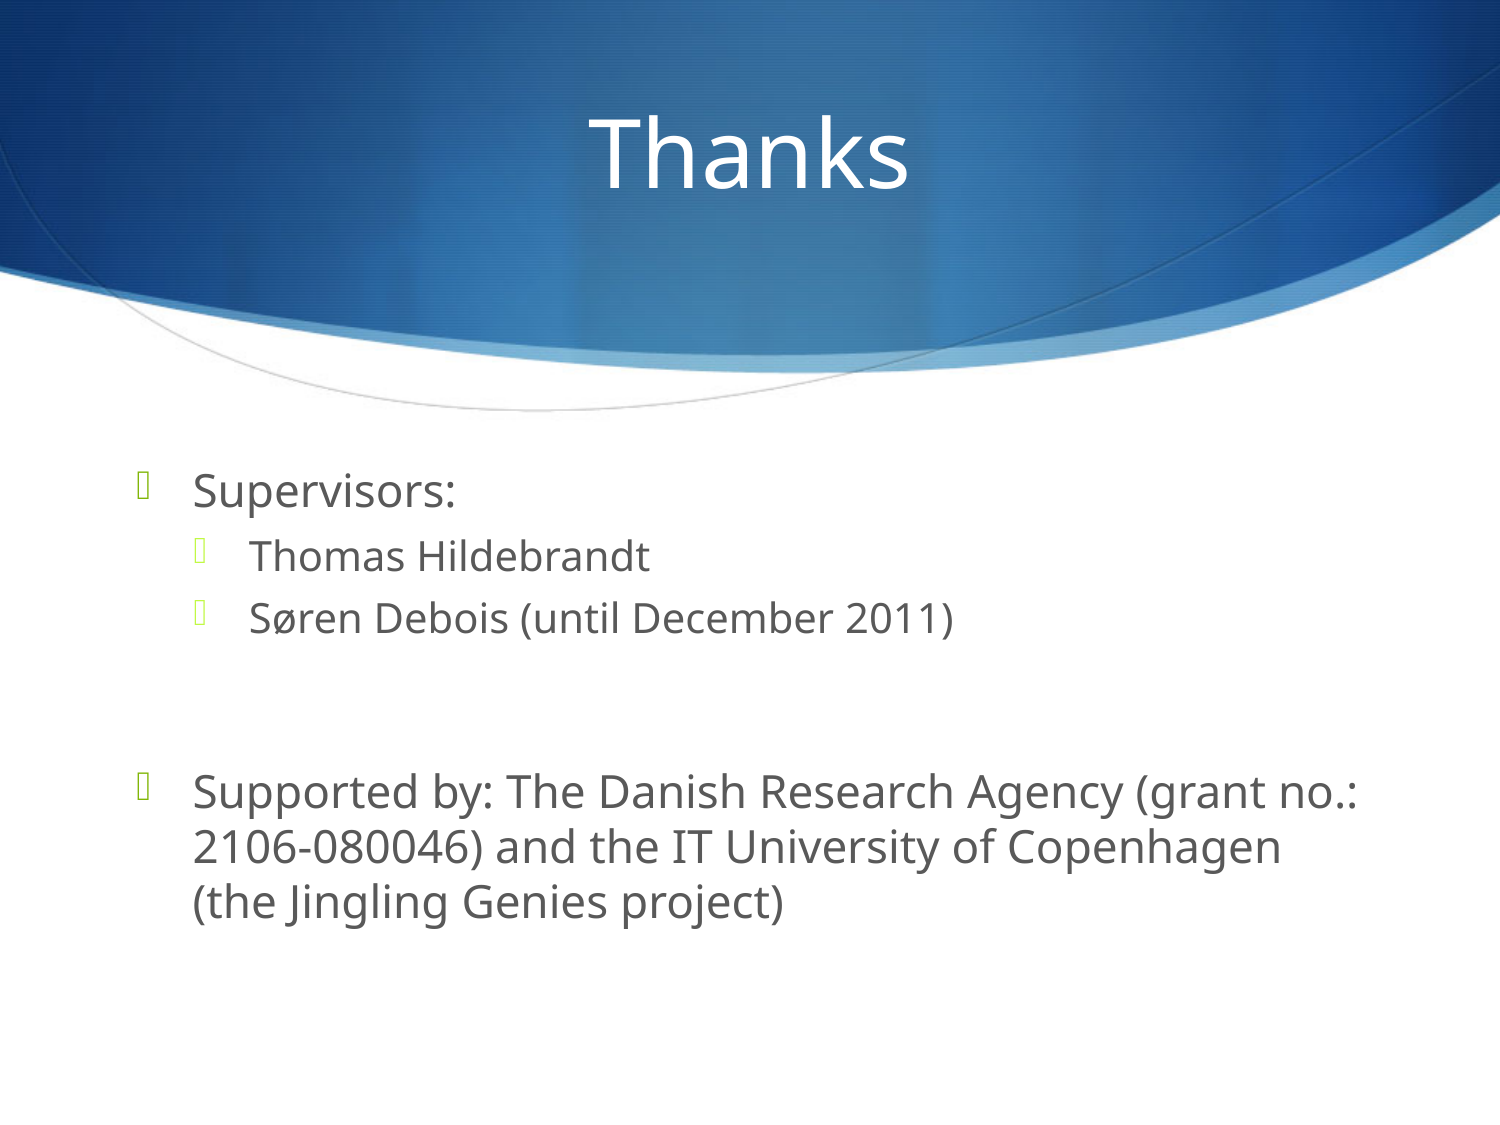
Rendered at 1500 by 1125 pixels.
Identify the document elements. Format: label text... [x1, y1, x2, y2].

title Thanks [75, 56, 1425, 245]
list Supervisors: Thomas Hildebrandt Søren Debois (until December 2011) Supported by: The Danish Research Agency (grant no.: 2106-080046) and the IT University of Copenhagen (the Jingling Genies project) [121, 454, 1379, 991]
picture [0, 0, 1500, 1125]
